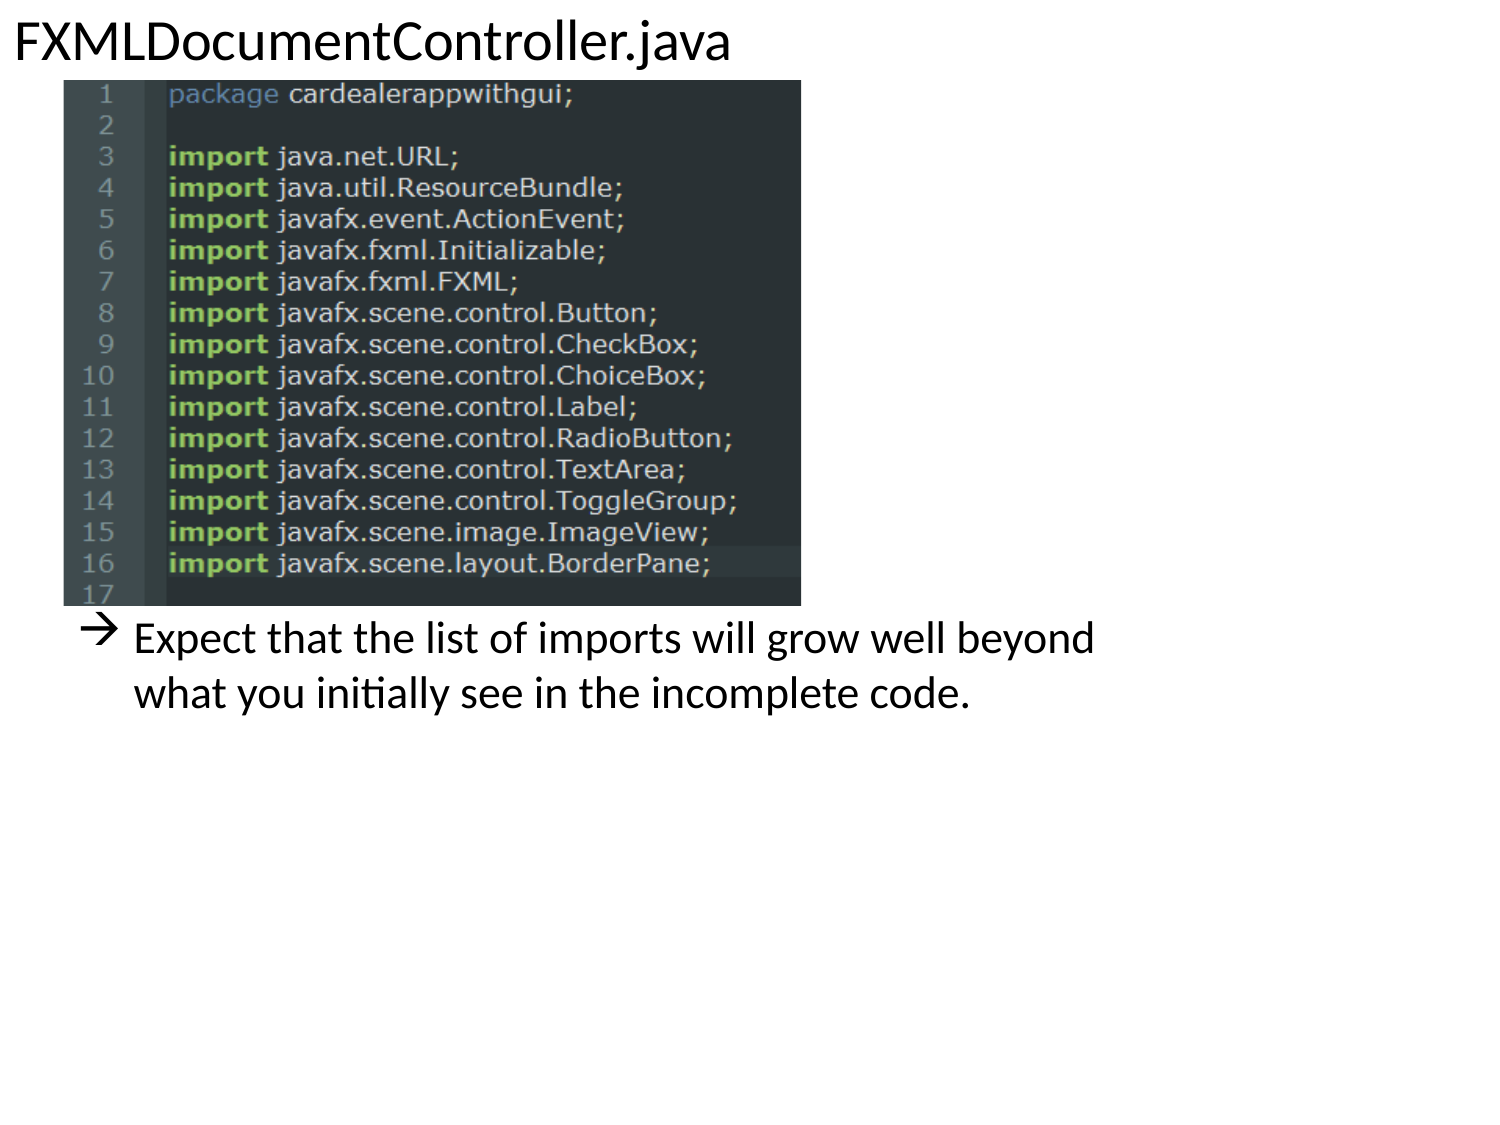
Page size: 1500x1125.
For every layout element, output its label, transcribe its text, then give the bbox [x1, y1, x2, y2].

text_box FXMLDocumentController.java [0, 0, 1335, 80]
text_box Expect that the list of imports will grow well beyond what you initially see in the incomplete code. [62, 600, 1188, 780]
picture [63, 80, 802, 606]
